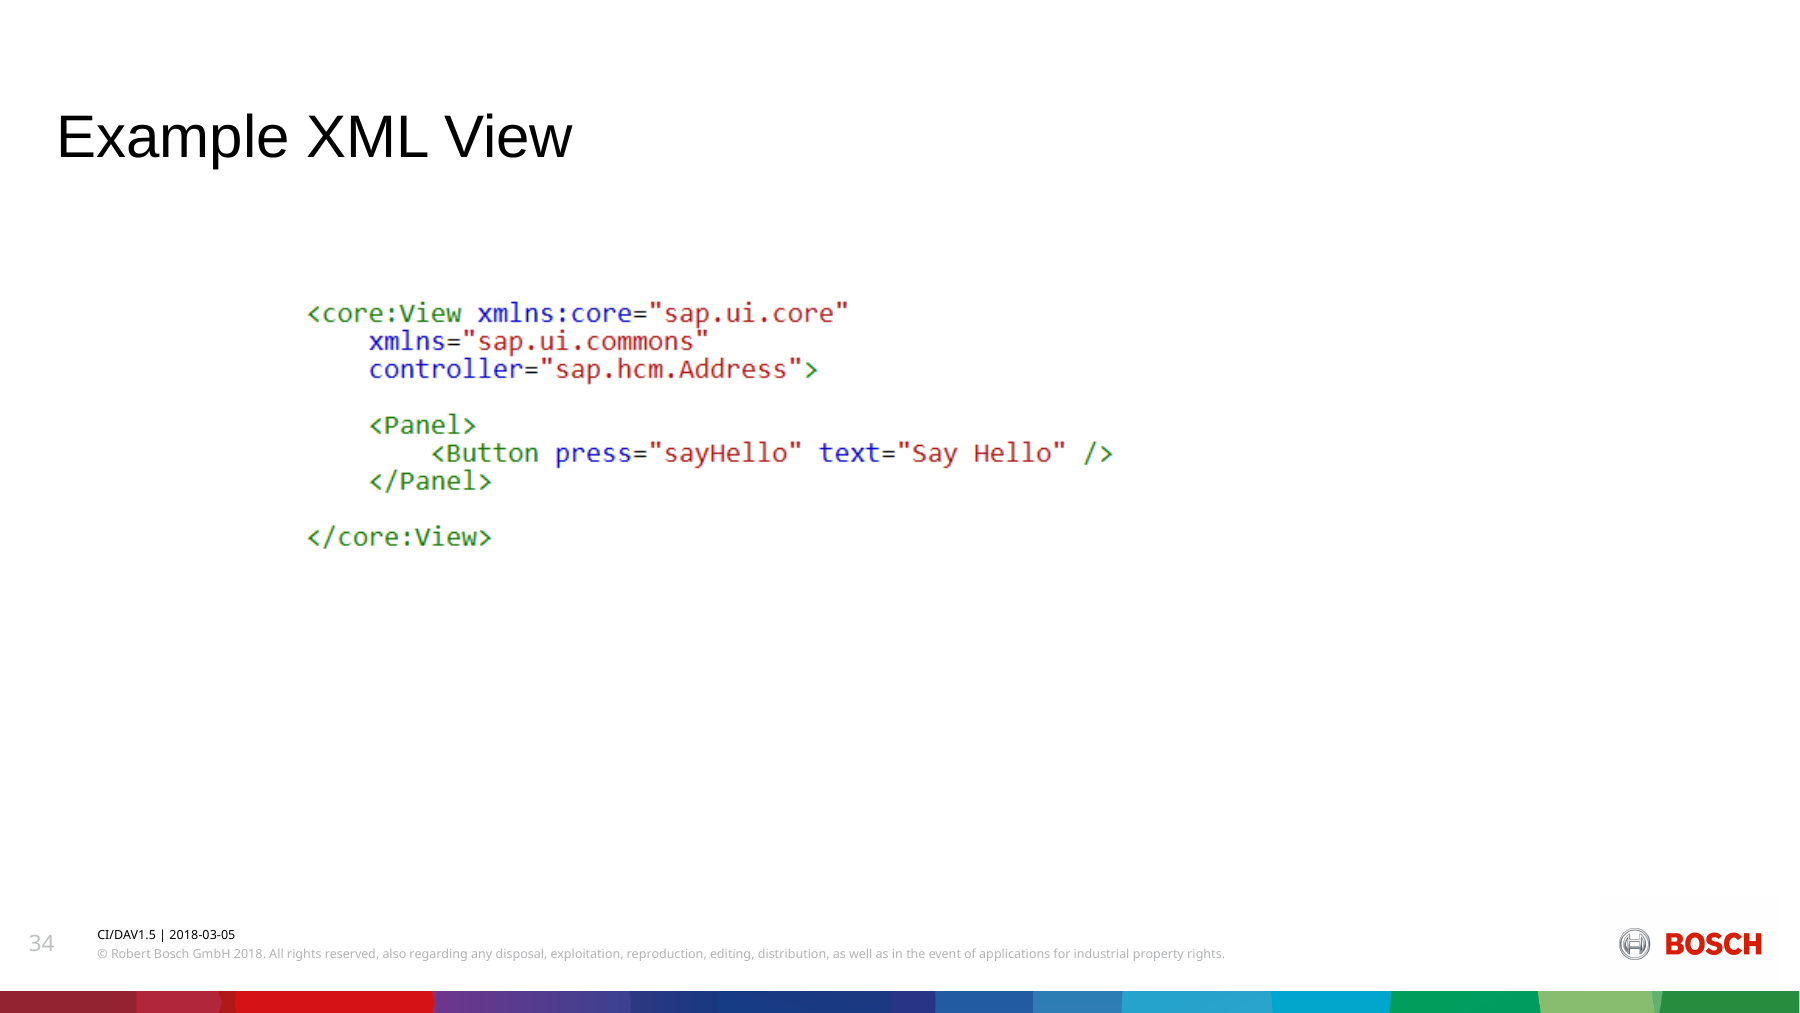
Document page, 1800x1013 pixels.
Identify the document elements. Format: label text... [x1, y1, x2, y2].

title Example XML View [56, 106, 1406, 171]
picture [1390, 991, 1800, 1013]
picture [277, 257, 1521, 765]
picture [0, 991, 1272, 1013]
